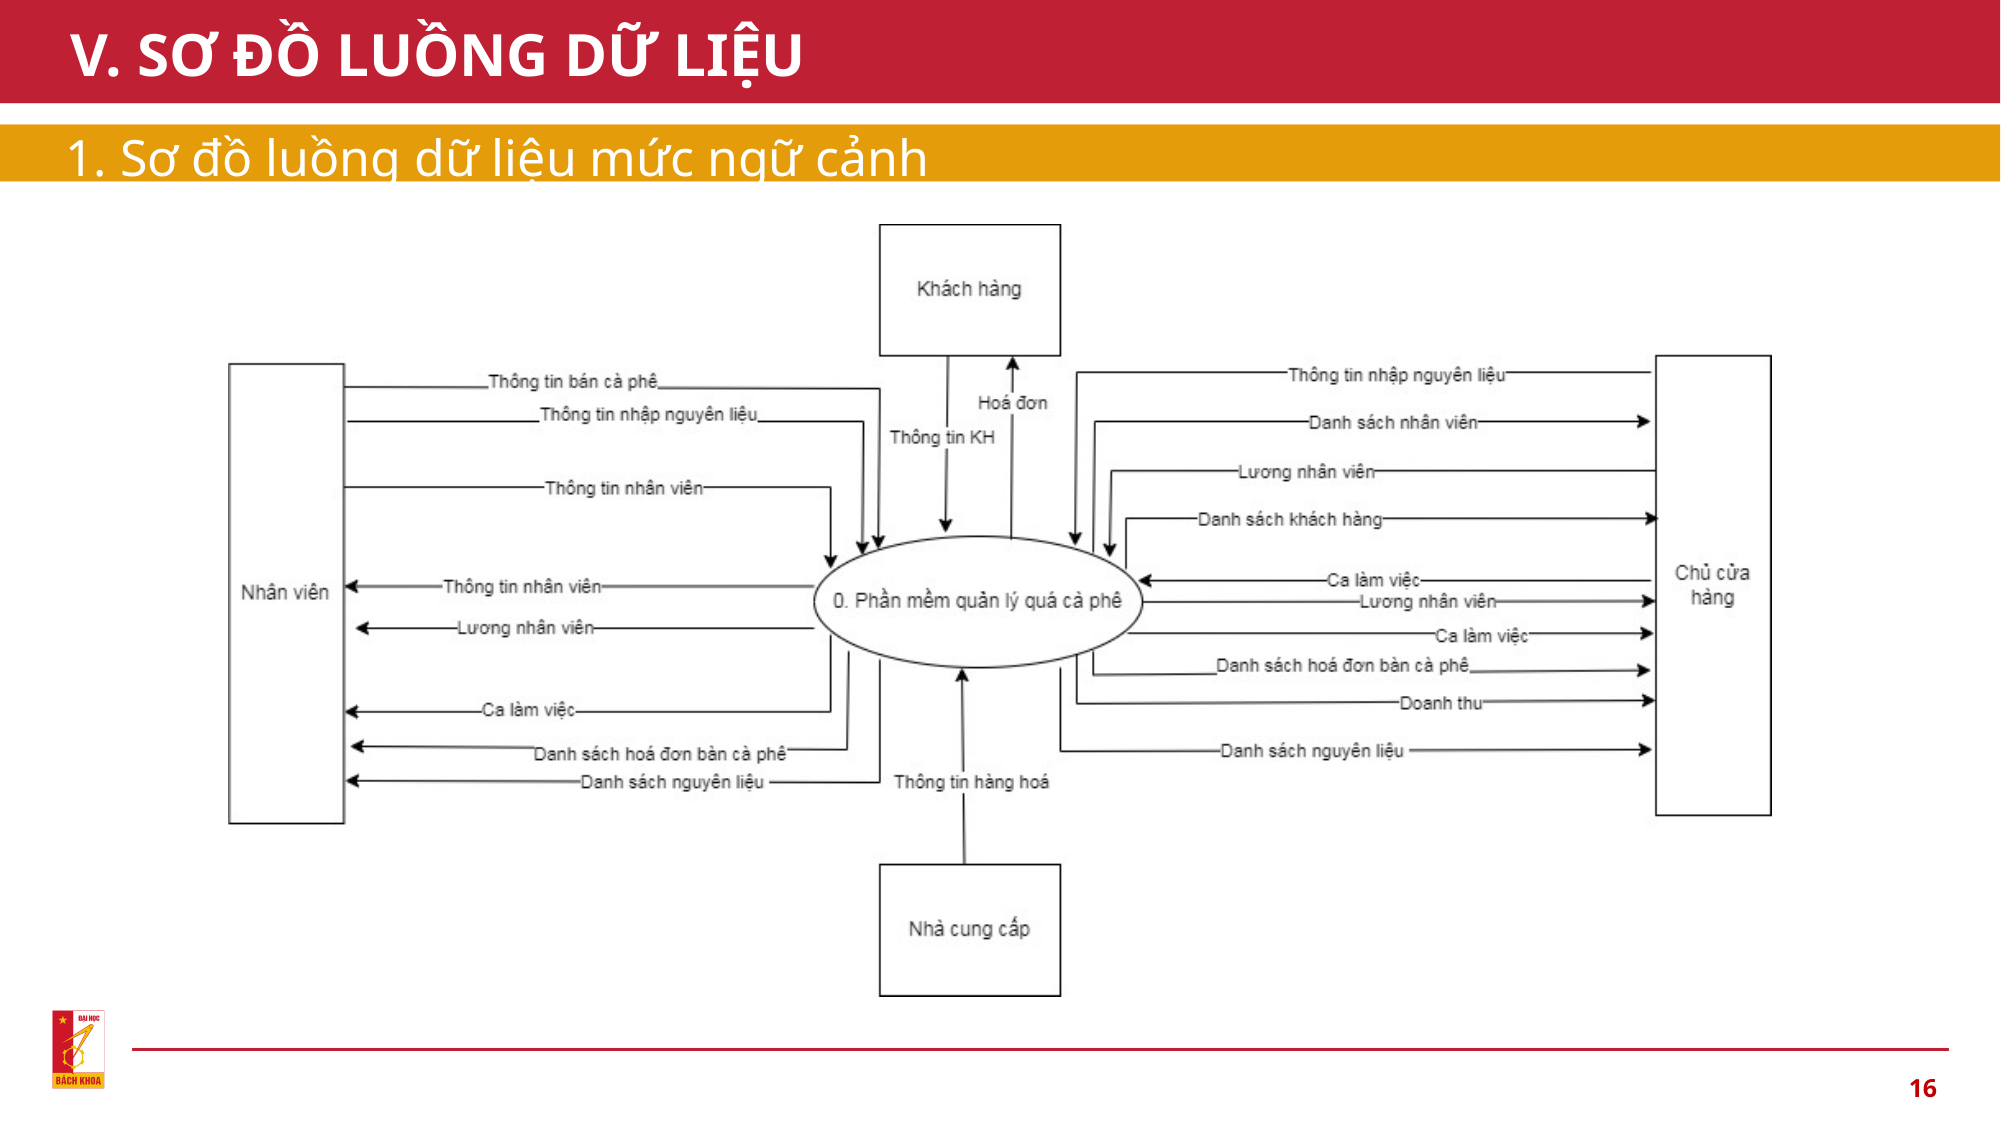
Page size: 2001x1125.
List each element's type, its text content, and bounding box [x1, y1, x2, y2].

picture [0, 0, 2001, 1125]
title V. SƠ ĐỒ LUỒNG DỮ LIỆU [55, 18, 1945, 90]
text_box 1. Sơ đồ luồng dữ liệu mức ngữ cảnh [50, 119, 945, 194]
slide_number 16 [1502, 1065, 1953, 1125]
